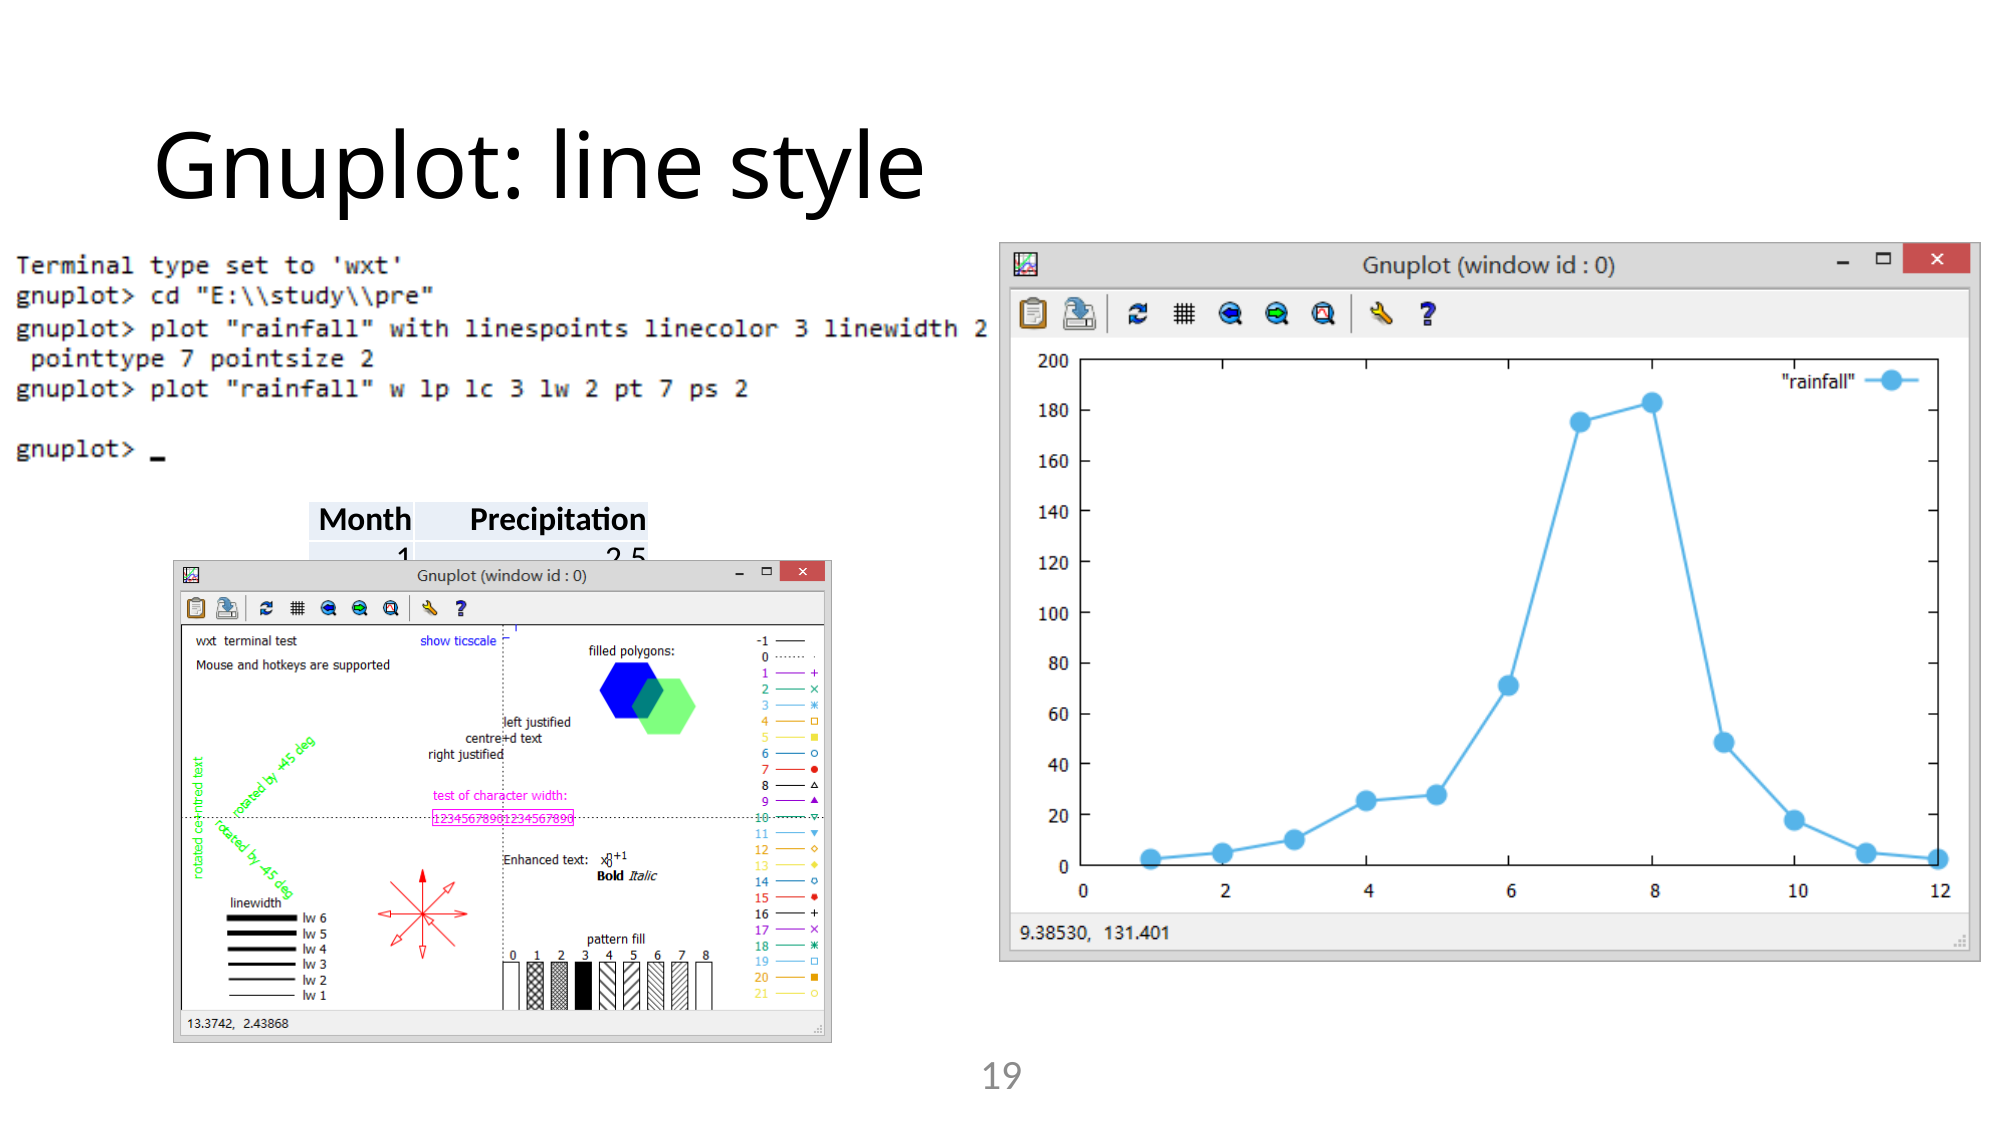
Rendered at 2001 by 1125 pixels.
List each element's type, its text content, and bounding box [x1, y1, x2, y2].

picture [16, 242, 989, 311]
table_cell 2.5 [415, 542, 648, 560]
picture [173, 560, 832, 1043]
picture [16, 313, 989, 494]
table_header Month [309, 502, 413, 540]
table_header Precipitation [415, 502, 648, 540]
table_cell 1 [309, 542, 413, 560]
picture [999, 242, 1981, 962]
title Gnuplot: line style [137, 59, 1863, 278]
slide_number 19 [587, 1042, 1038, 1103]
